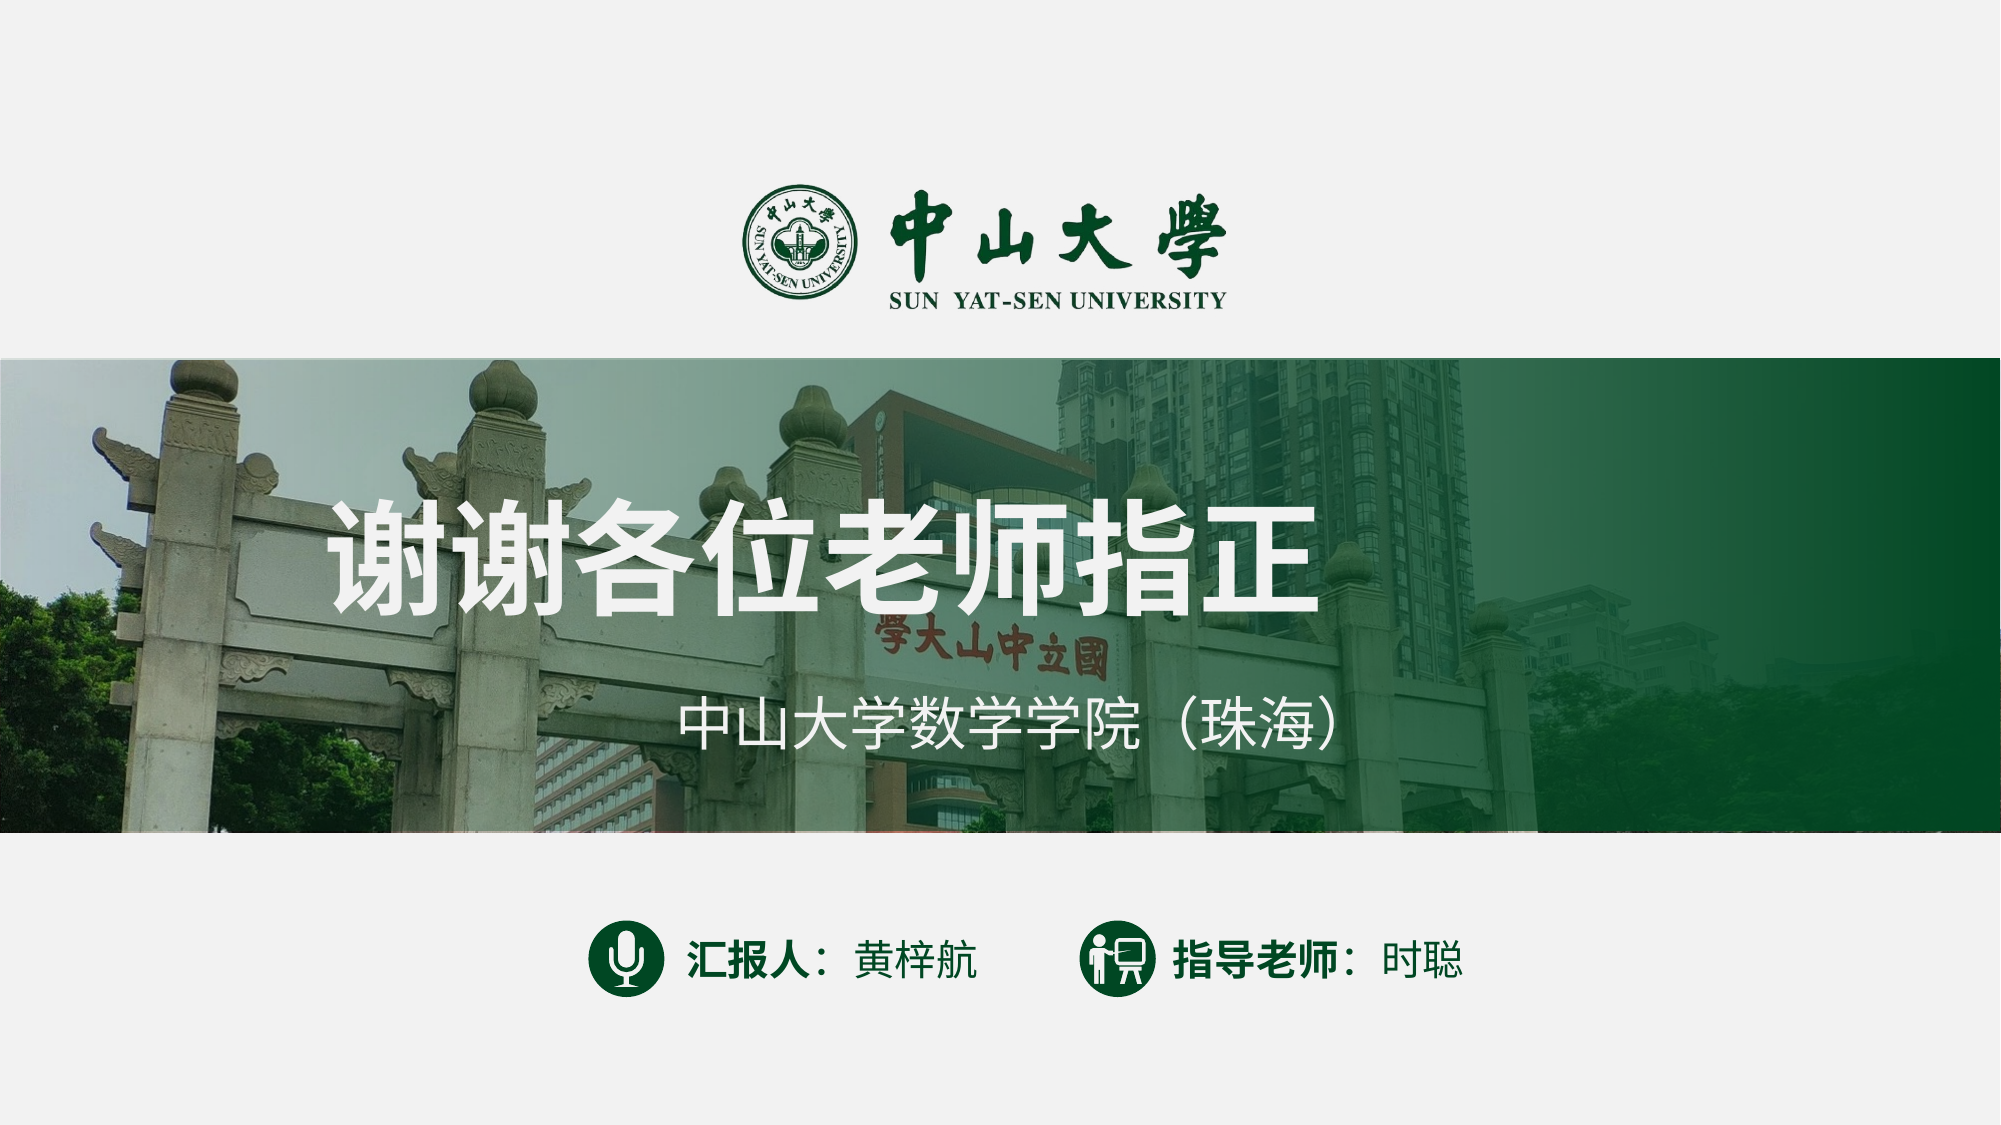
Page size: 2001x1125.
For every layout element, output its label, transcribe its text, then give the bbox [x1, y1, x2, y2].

text_box 汇报人：黄梓航 [671, 925, 994, 991]
text_box 指导老师：时聪 [1157, 925, 1480, 991]
picture [711, 95, 1289, 359]
text_box [1079, 920, 1156, 998]
text_box [588, 920, 665, 998]
picture [0, 360, 2001, 833]
